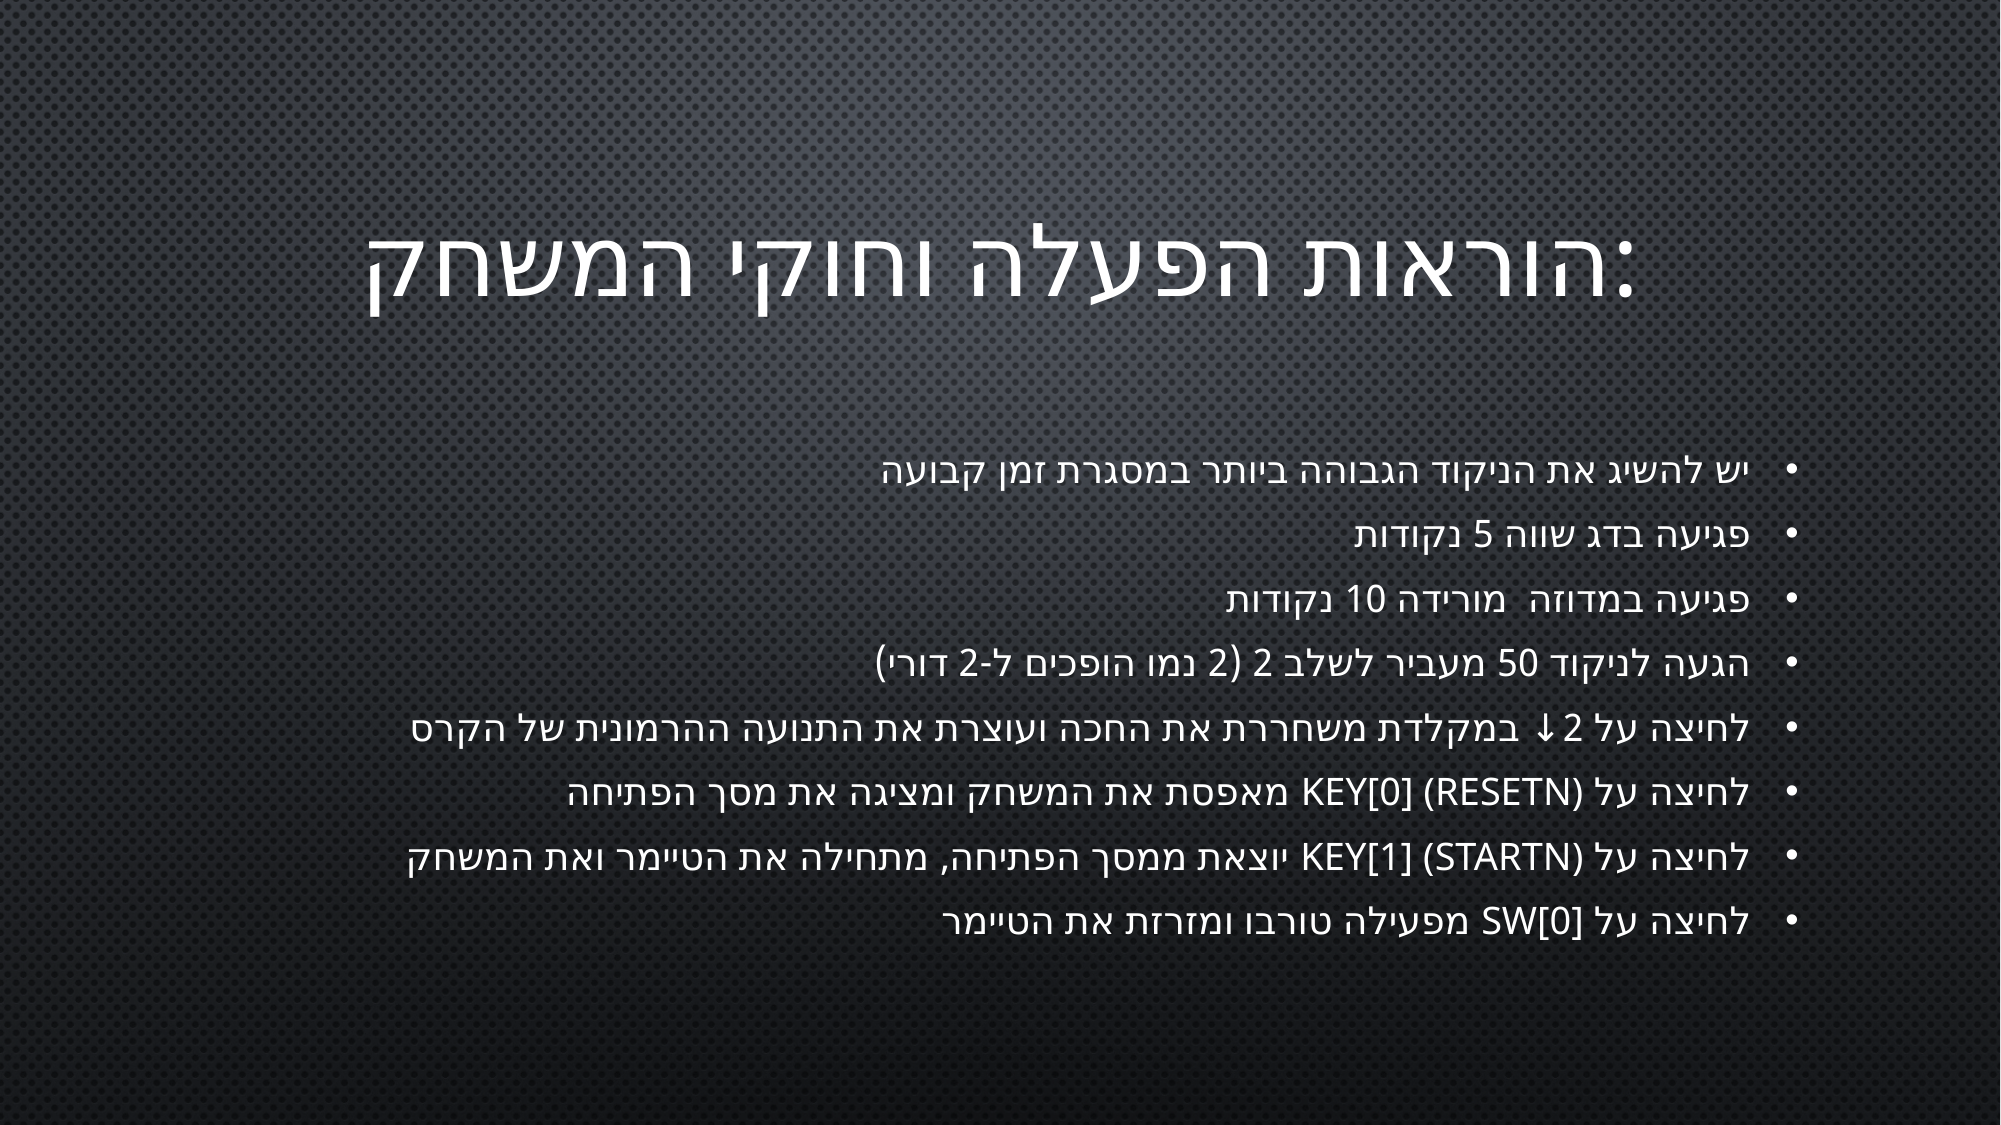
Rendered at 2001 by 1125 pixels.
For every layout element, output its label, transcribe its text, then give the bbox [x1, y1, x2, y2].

title הוראות הפעלה וחוקי המשחק: [187, 99, 1813, 413]
list יש להשיג את הניקוד הגבוהה ביותר במסגרת זמן קבועה פגיעה בדג שווה 5 נקודות פגיעה במדוזה מורידה 10 נקודות הגעה לניקוד 50 מעביר לשלב 2 (2 נמו הופכים ל-2 דורי) לחיצה על 2↓ במקלדת משחררת את החכה ועוצרת את התנועה ההרמונית של הקרס לחיצה על key[0] (resetN) מאפסת את המשחק ומציגה את מסך הפתיחה לחיצה על key[1] (startN) יוצאת ממסך הפתיחה, מתחילה את הטיימר ואת המשחק לחיצה על SW[0] מפעילה טורבו ומזרזת את הטיימר [187, 437, 1813, 950]
